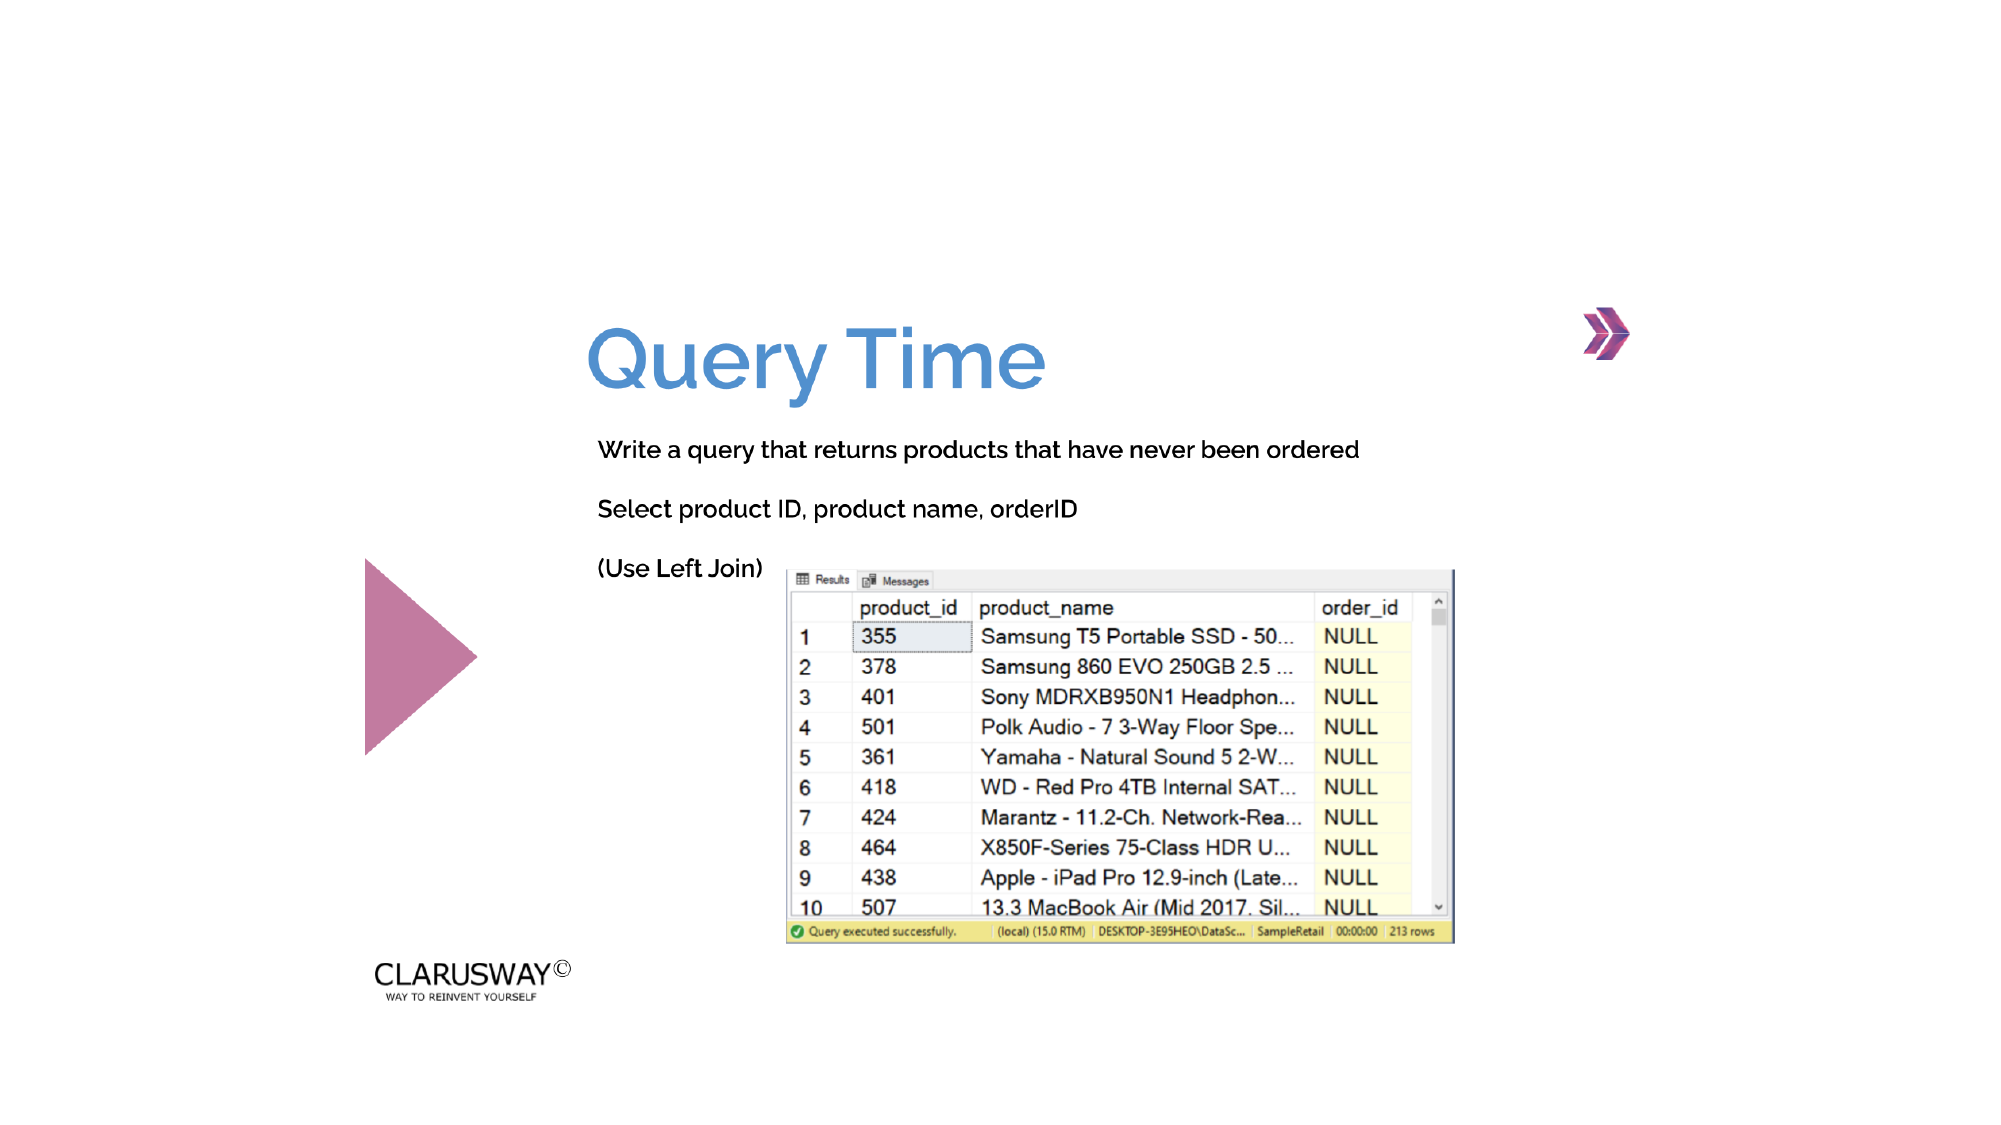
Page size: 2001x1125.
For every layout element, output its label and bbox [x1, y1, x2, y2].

list [365, 299, 1635, 1014]
